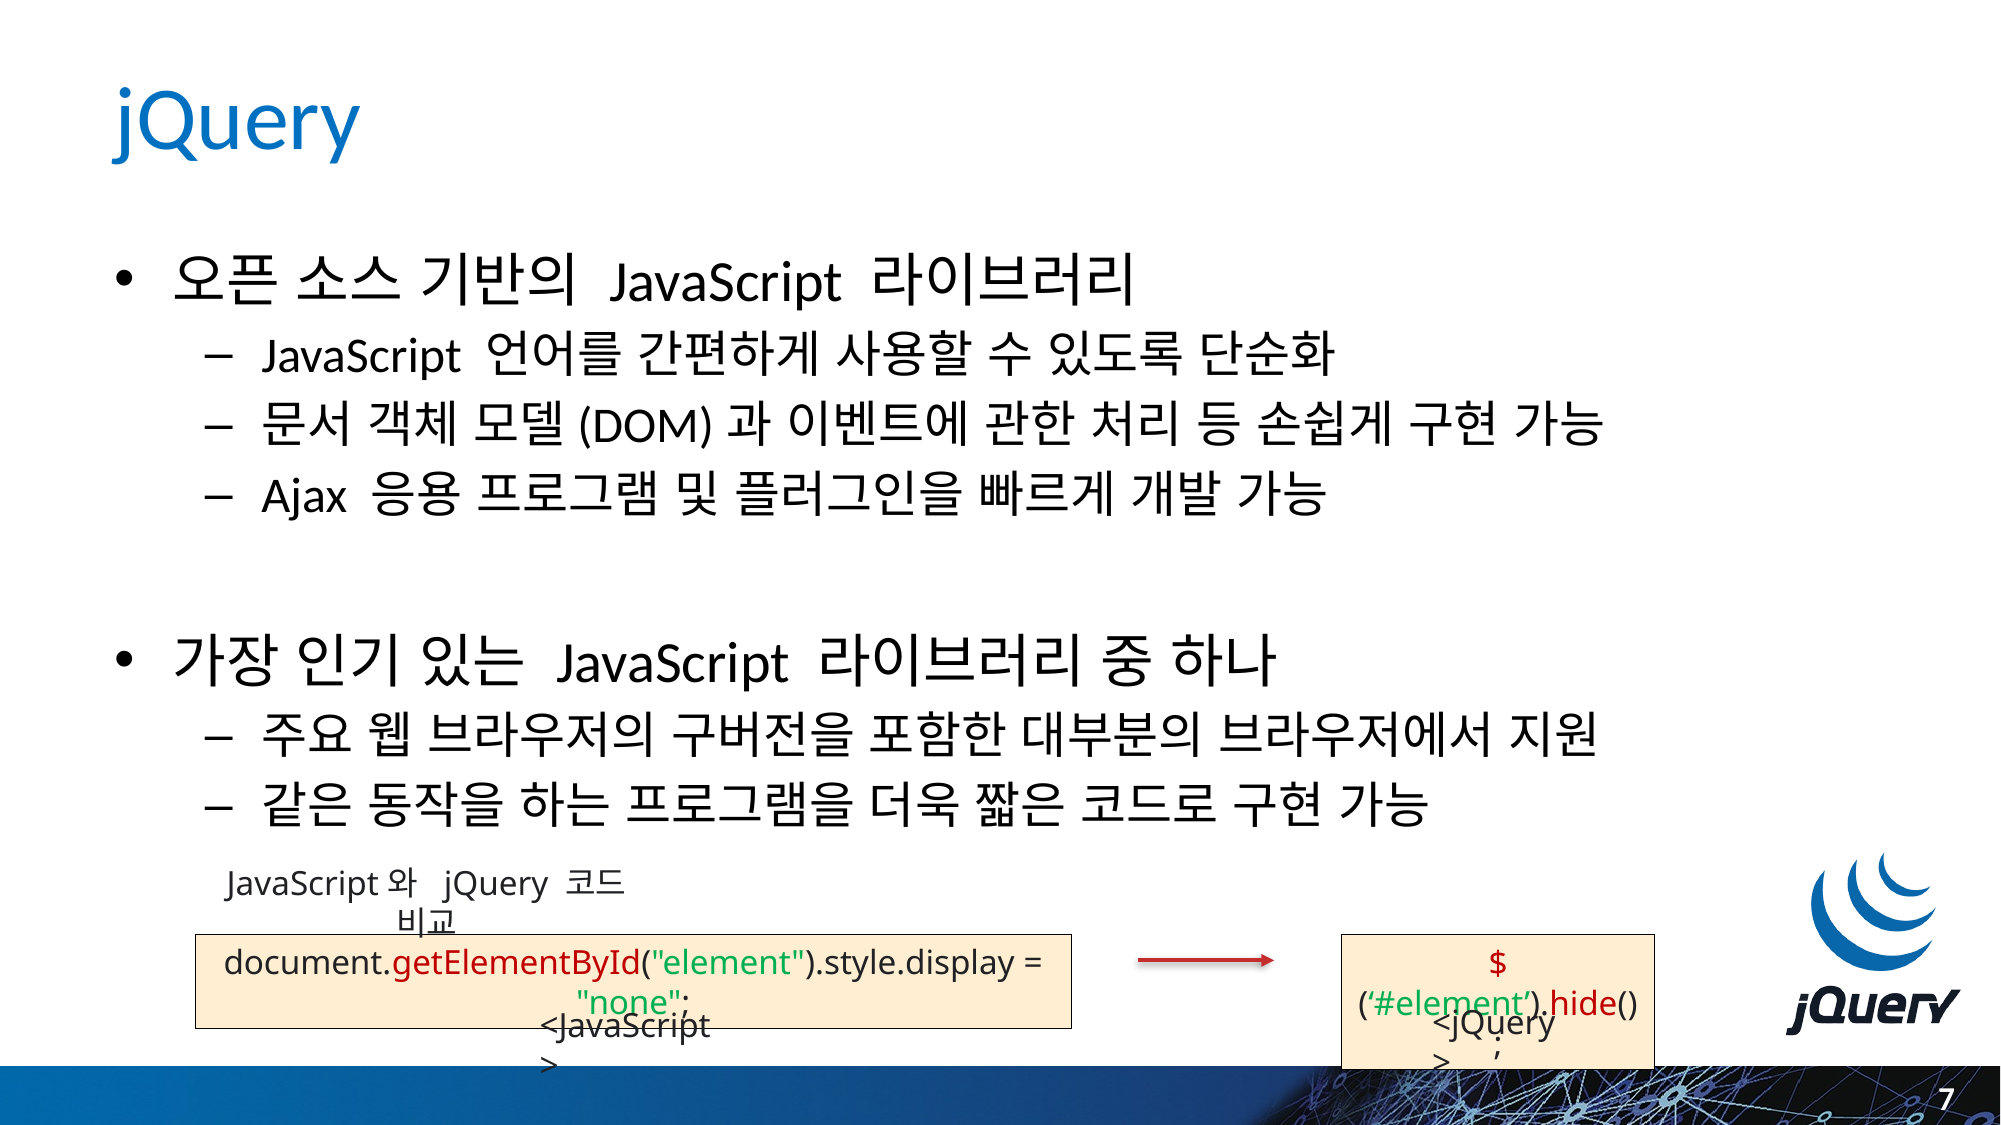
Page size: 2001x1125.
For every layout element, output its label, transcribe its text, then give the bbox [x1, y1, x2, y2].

picture [0, 1066, 1519, 1125]
list 오픈 소스 기반의 JavaScript 라이브러리 JavaScript 언어를 간편하게 사용할 수 있도록 단순화 문서 객체 모델(DOM)과 이벤트에 관한 처리 등 손쉽게 구현 가능 Ajax 응용 프로그램 및 플러그인을 빠르게 개발 가능 가장 인기 있는 JavaScript 라이브러리 중 하나 주요 웹 브라우저의 구버전을 포함한 대부분의 브라우저에서 지원 같은 동작을 하는 프로그램을 더욱 짧은 코드로 구현 가능 [99, 235, 1900, 1050]
picture [1766, 837, 1980, 1051]
slide_number 7 [1519, 1067, 1970, 1125]
picture [1655, 1066, 2001, 1125]
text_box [190, 854, 1655, 1053]
title jQuery [99, 45, 1745, 200]
